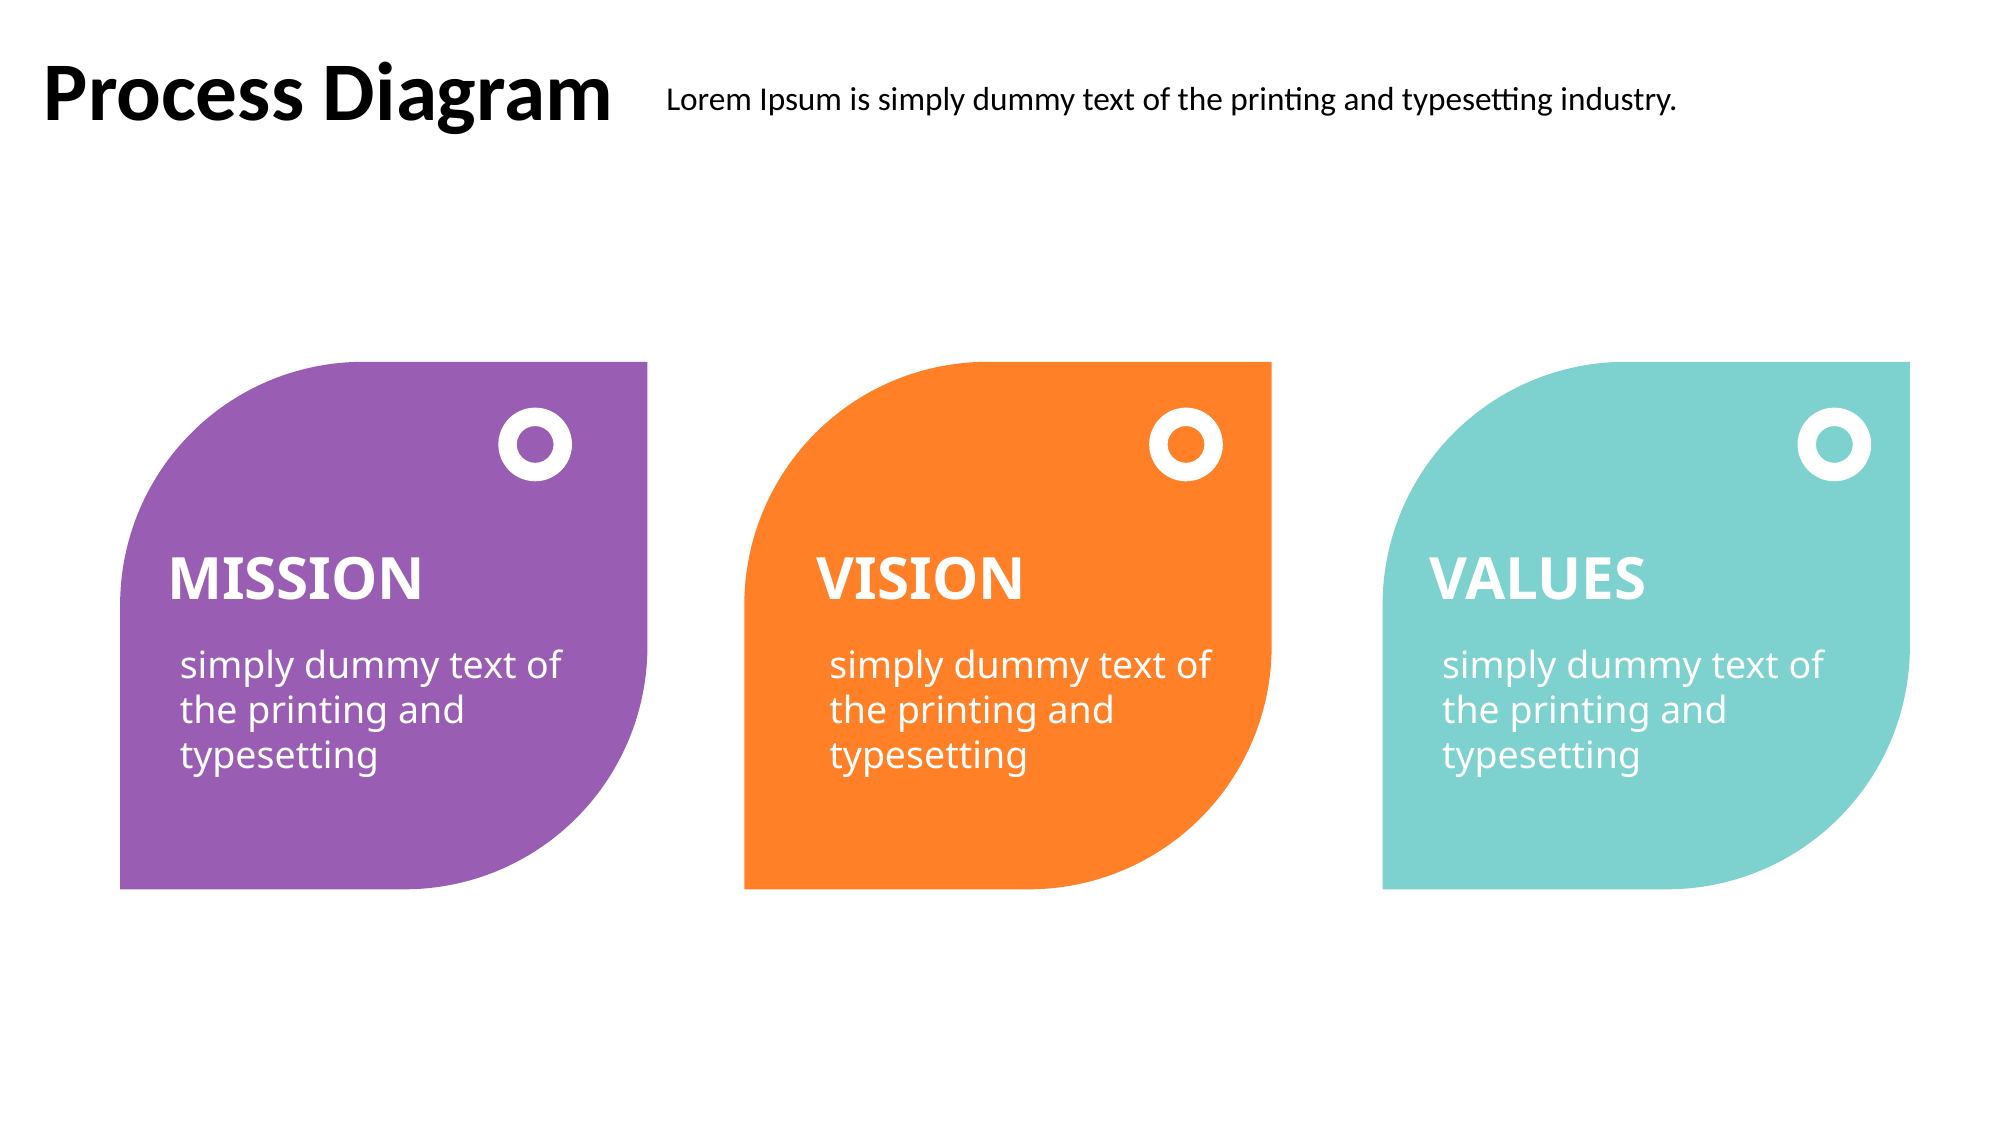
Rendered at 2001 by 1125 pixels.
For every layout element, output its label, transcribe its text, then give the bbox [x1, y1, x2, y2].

text_box simply dummy text of the printing and typesetting [789, 601, 1297, 736]
text_box [497, 406, 574, 483]
text_box [120, 361, 648, 890]
text_box [1382, 361, 1910, 890]
text_box VALUES [1414, 533, 1835, 619]
text_box simply dummy text of the printing and typesetting [1402, 601, 1910, 736]
text_box Process Diagram [29, 29, 629, 145]
text_box [744, 361, 1272, 890]
text_box simply dummy text of the printing and typesetting [139, 601, 648, 736]
text_box MISSION [152, 533, 573, 619]
text_box [1796, 406, 1873, 483]
text_box [1148, 406, 1224, 483]
text_box VISION [802, 533, 1222, 619]
text_box Lorem Ipsum is simply dummy text of the printing and typesetting industry. [651, 69, 1694, 125]
